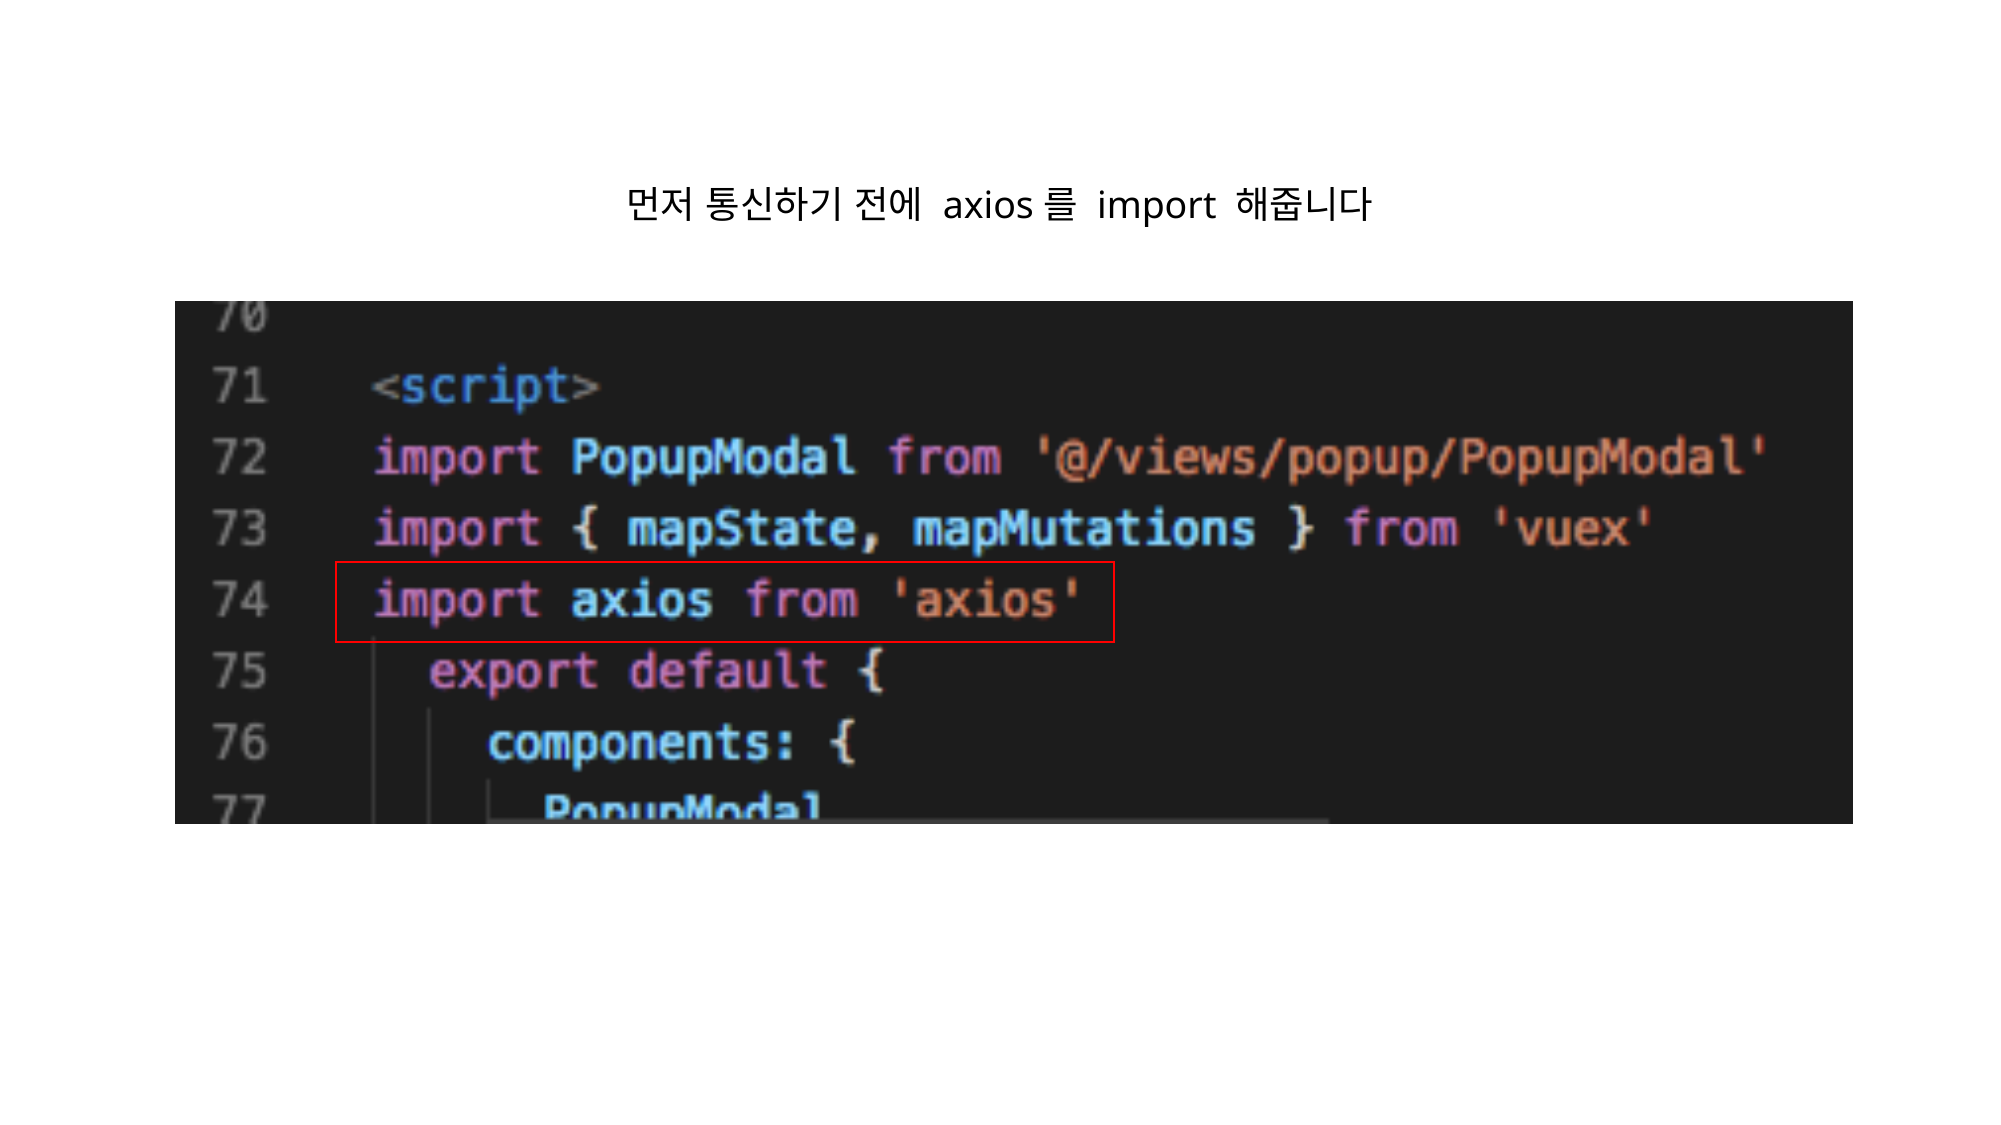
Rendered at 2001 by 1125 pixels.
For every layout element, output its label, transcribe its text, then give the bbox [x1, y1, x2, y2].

text_box 먼저 통신하기 전에 axios를 import 해줍니다 [611, 173, 1389, 234]
picture [175, 301, 1853, 824]
